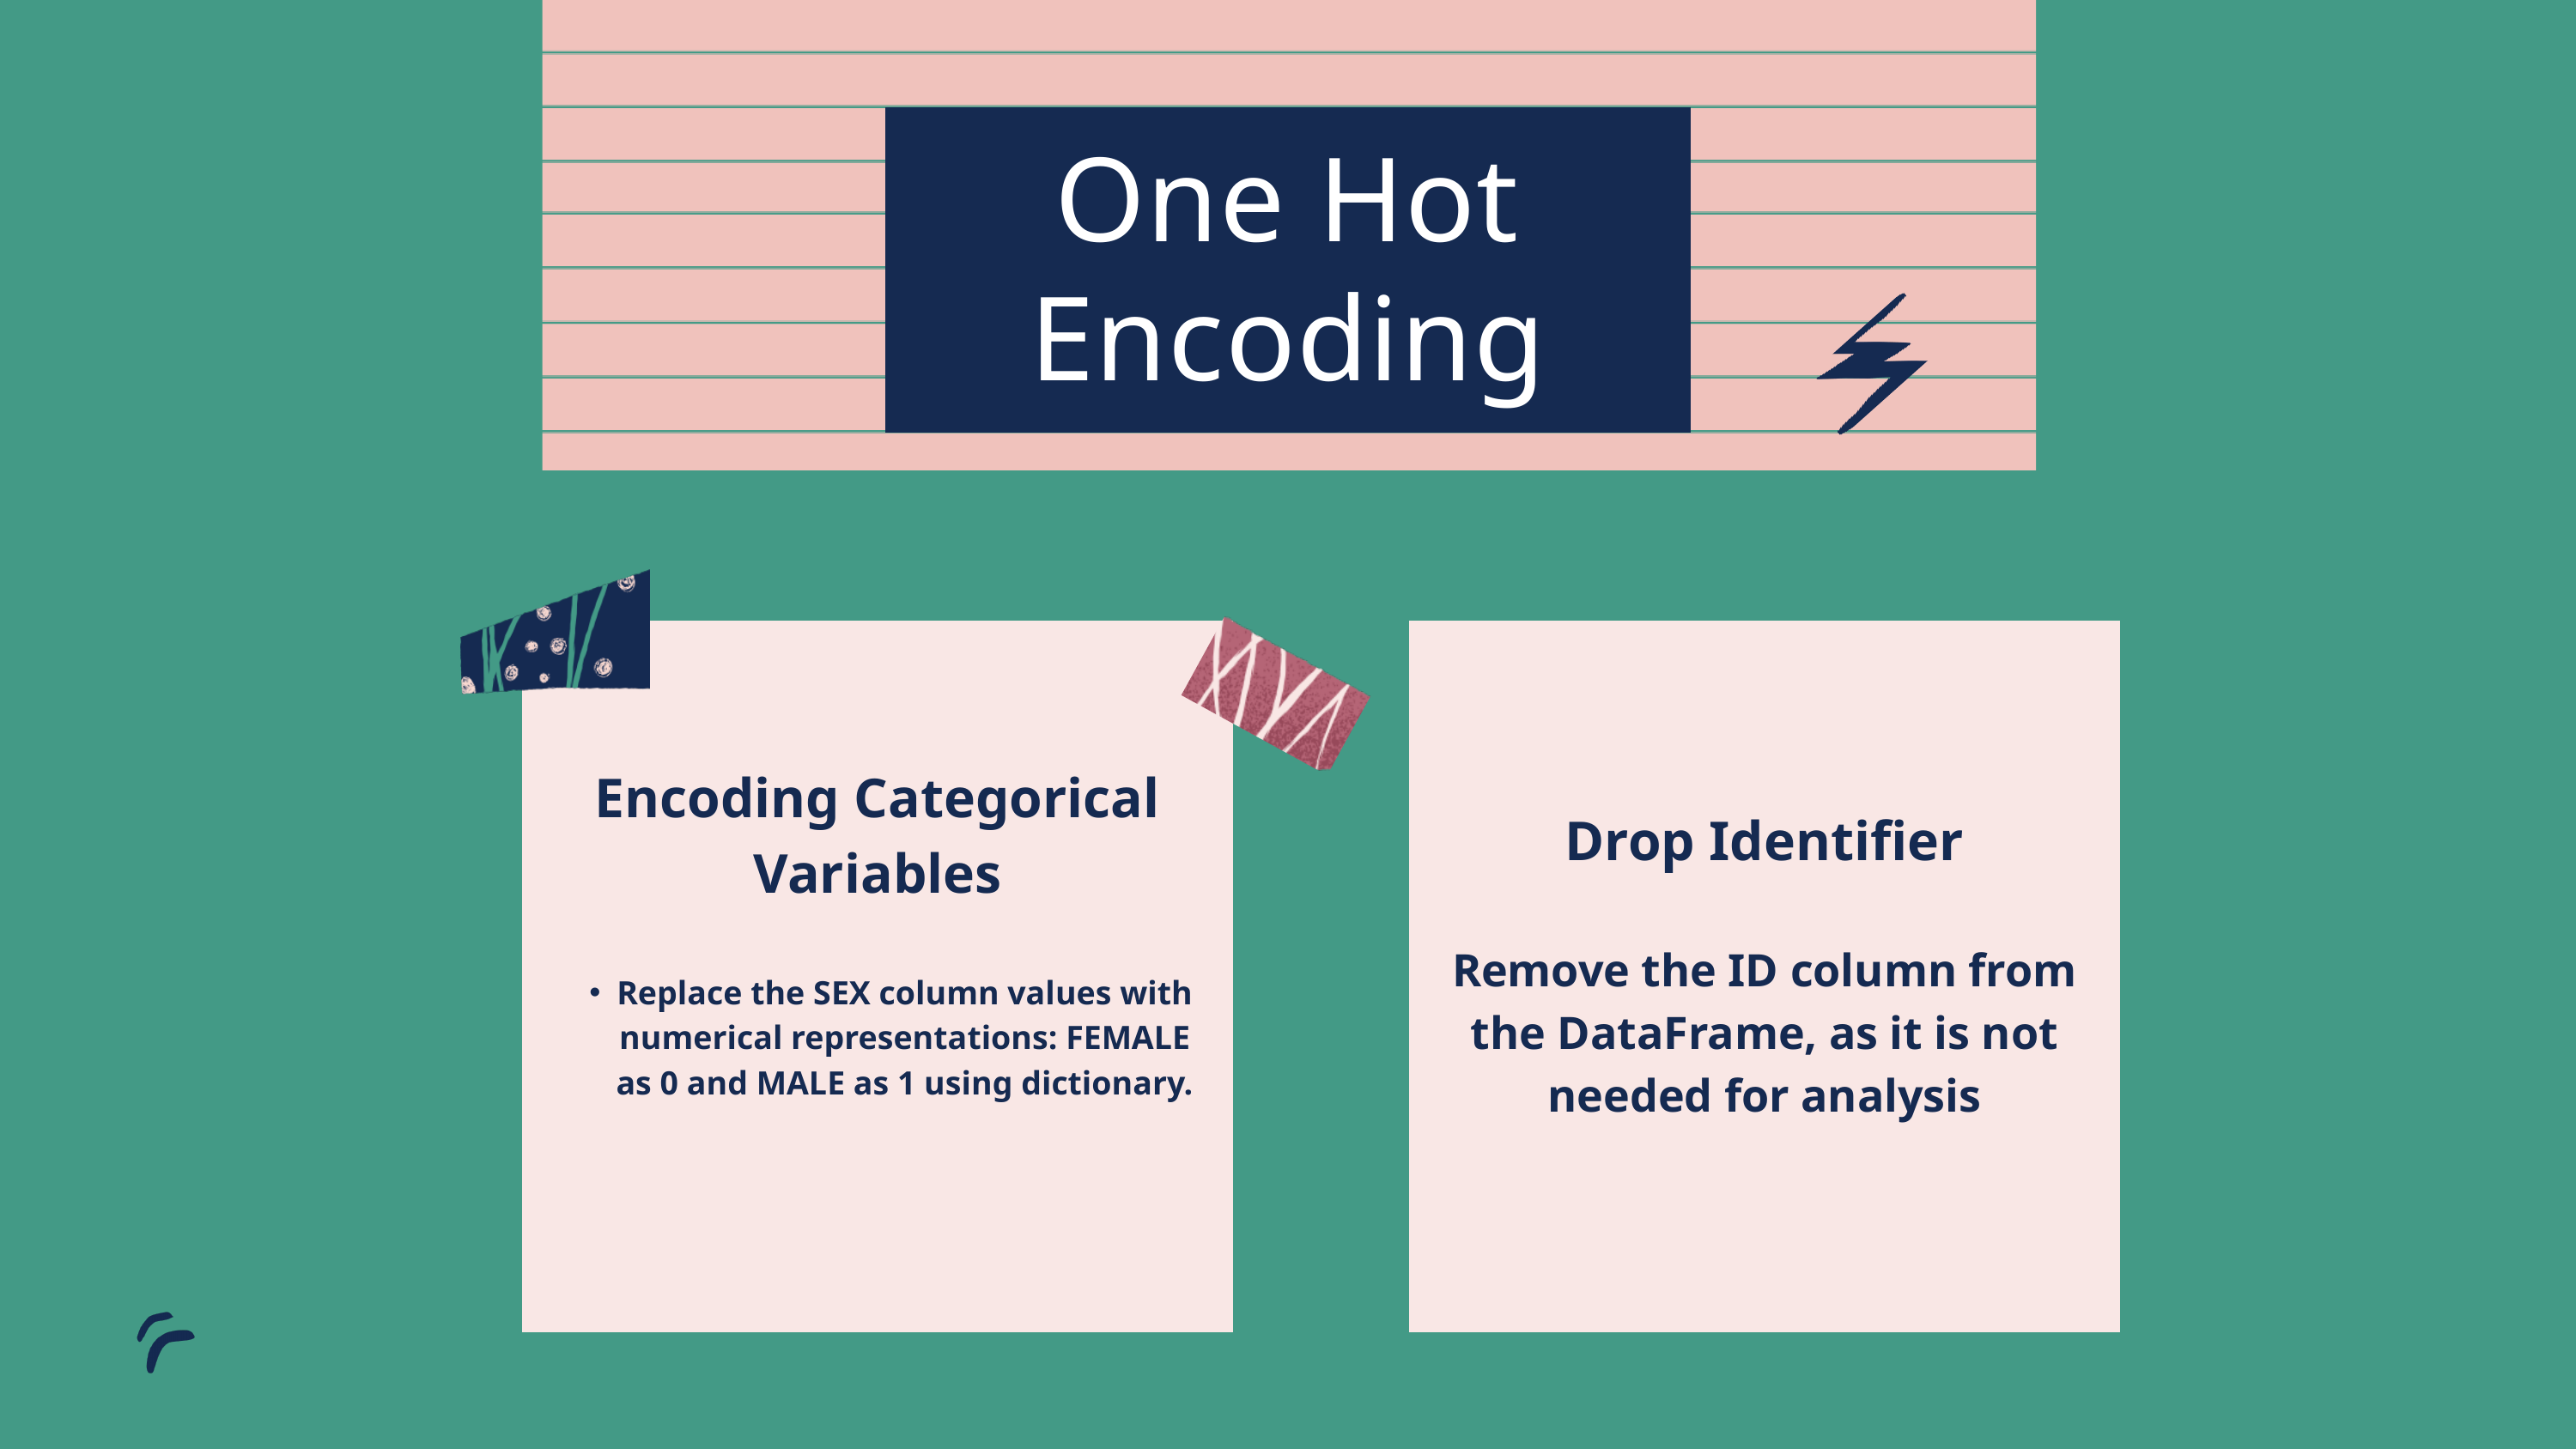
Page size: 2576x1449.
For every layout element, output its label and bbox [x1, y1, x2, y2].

text_box [137, 1312, 196, 1374]
text_box [1429, 640, 2100, 1313]
text_box [542, 0, 2037, 470]
text_box [885, 106, 1691, 433]
text_box [1796, 291, 1948, 438]
text_box [1211, 567, 1398, 776]
text_box [542, 640, 1213, 1313]
text_box [460, 548, 650, 694]
